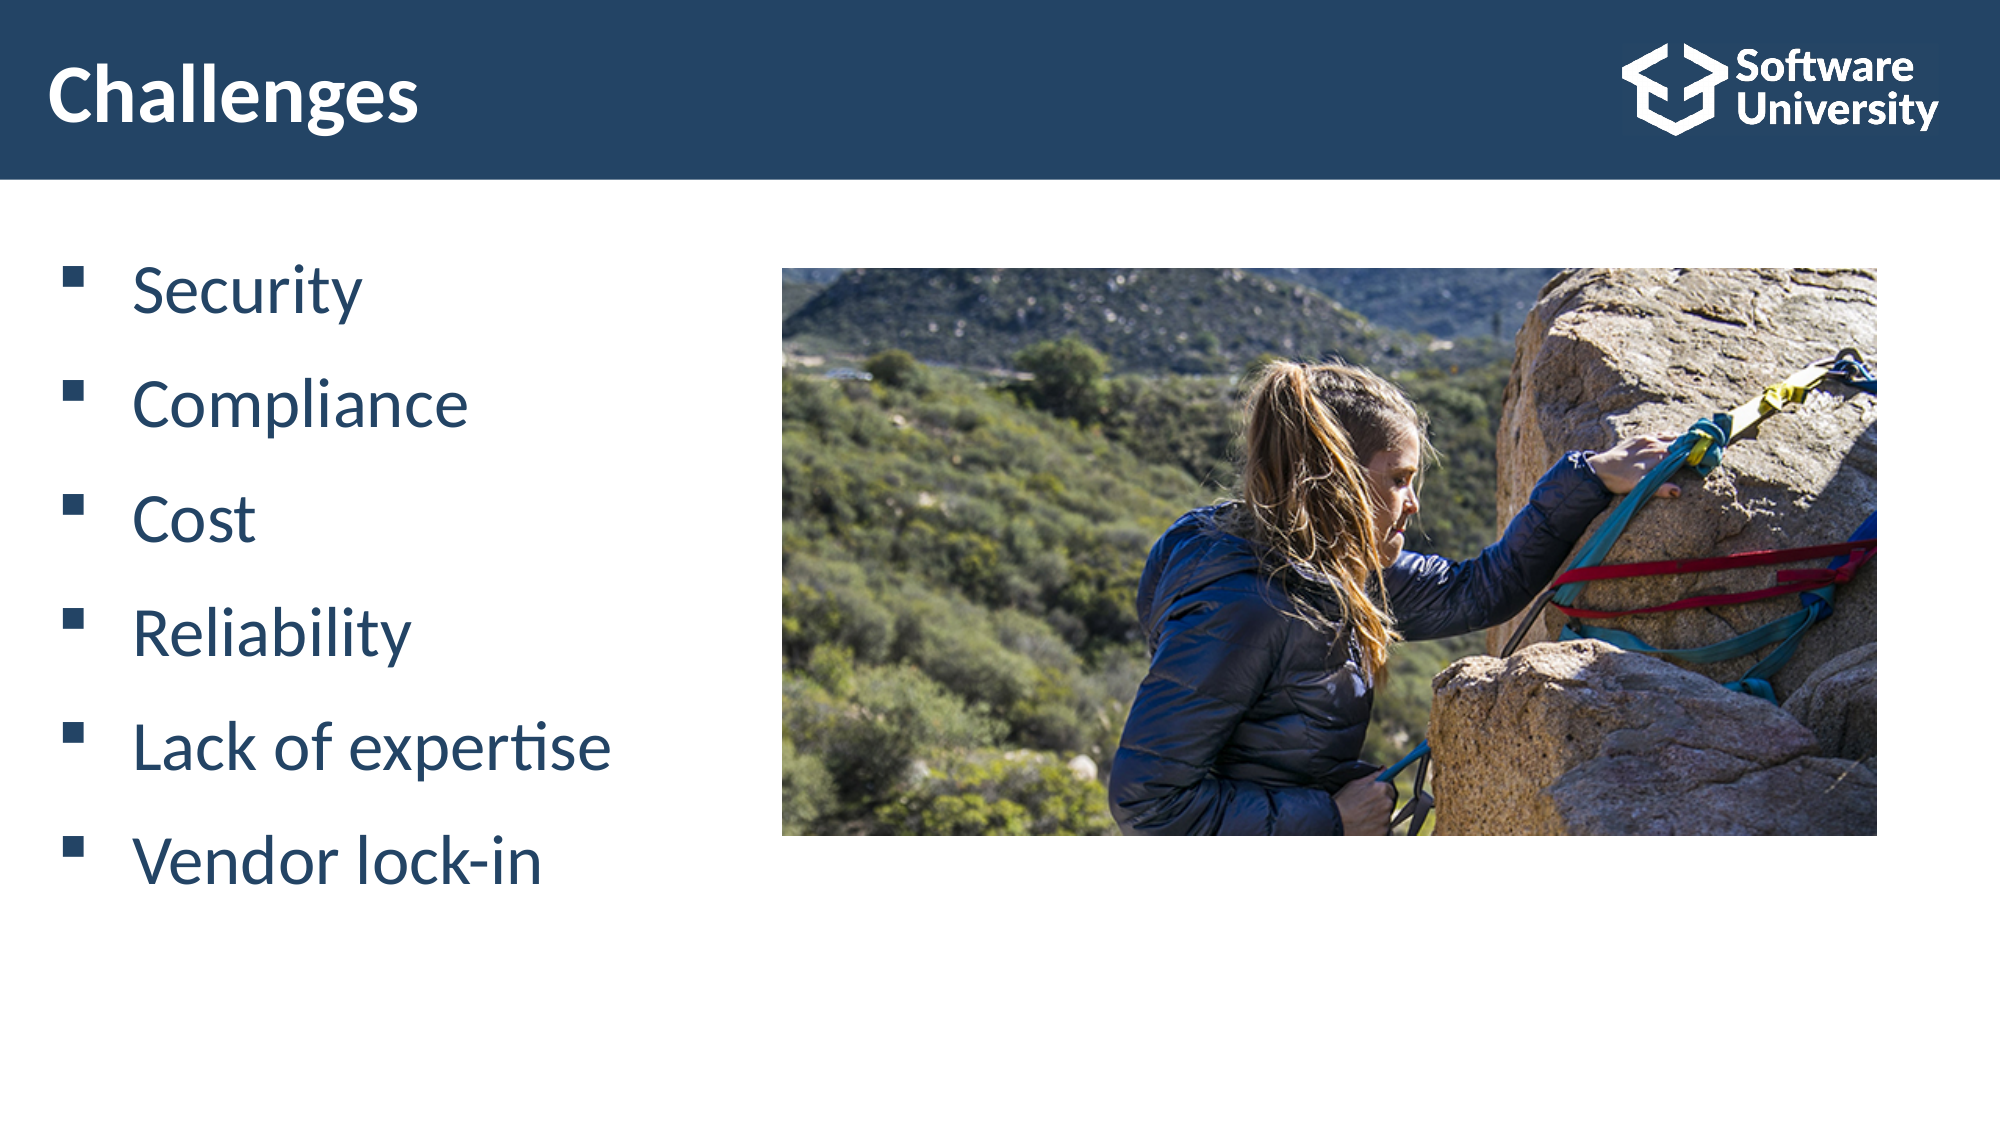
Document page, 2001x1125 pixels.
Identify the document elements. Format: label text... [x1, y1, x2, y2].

title Challenges [31, 16, 1591, 162]
picture [782, 268, 1877, 836]
picture [1622, 43, 1939, 136]
list Security Compliance Cost Reliability Lack of expertise Vendor lock-in [39, 232, 792, 1087]
